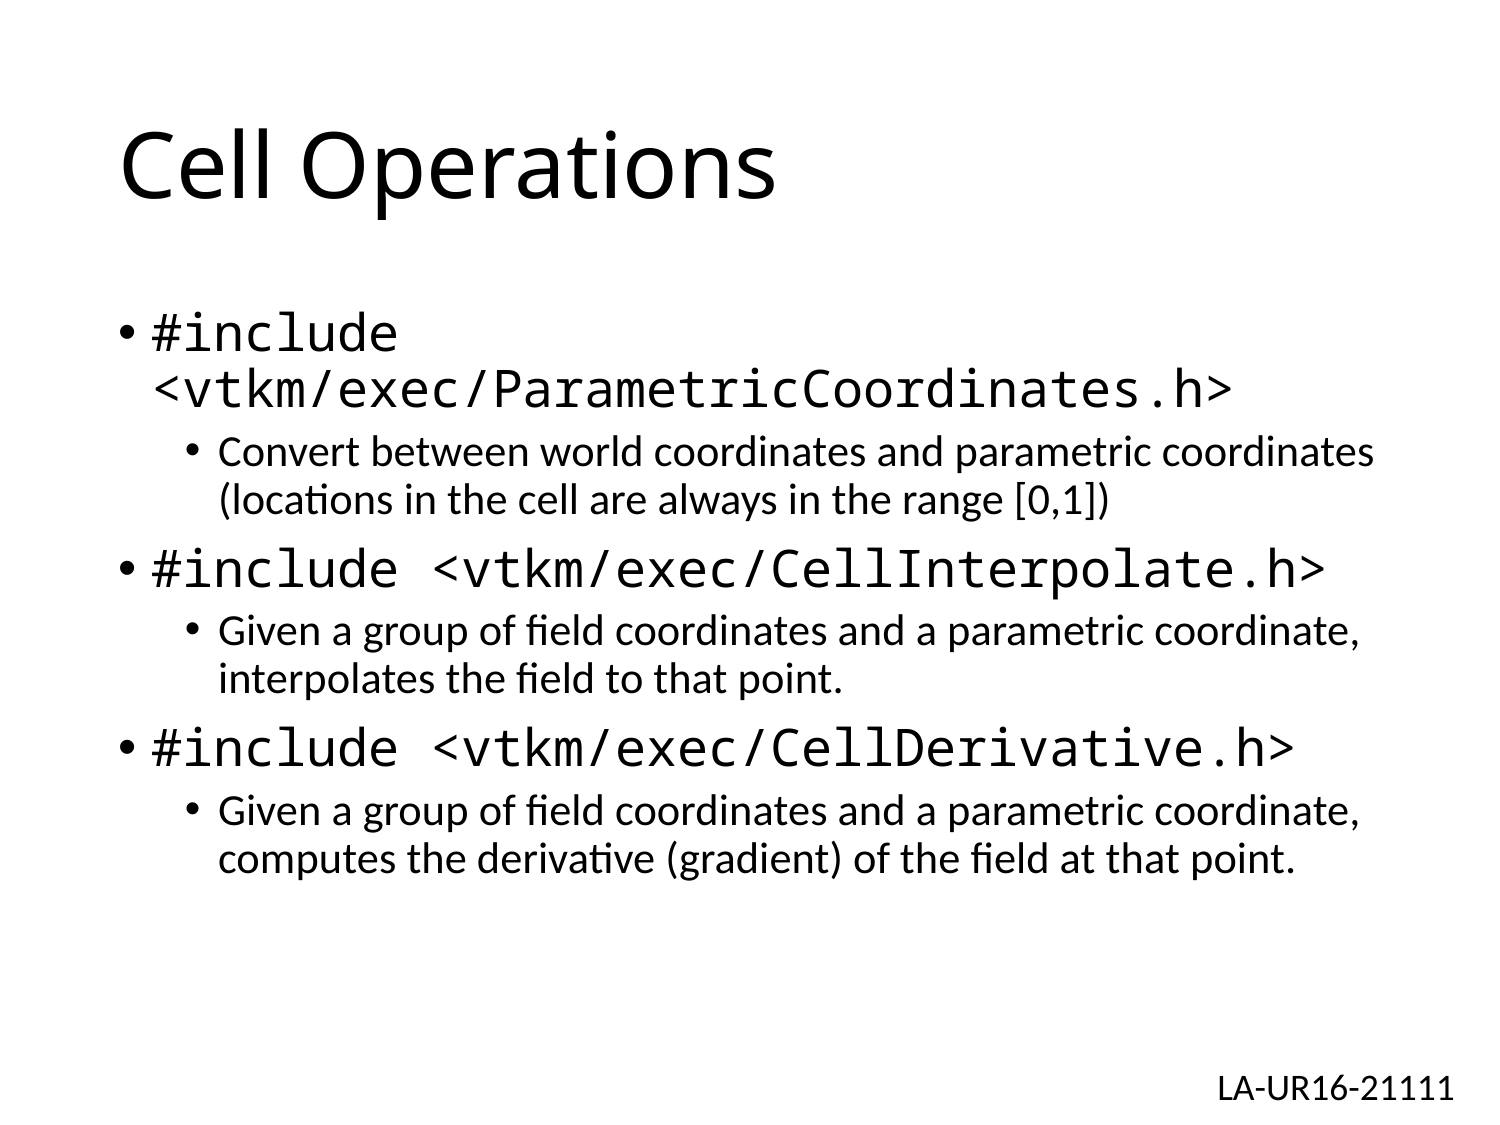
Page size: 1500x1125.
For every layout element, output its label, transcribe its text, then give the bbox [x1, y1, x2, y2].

list #include <vtkm/exec/ParametricCoordinates.h> Convert between world coordinates and parametric coordinates (locations in the cell are always in the range [0,1]) #include <vtkm/exec/CellInterpolate.h> Given a group of field coordinates and a parametric coordinate, interpolates the field to that point. #include <vtkm/exec/CellDerivative.h> Given a group of field coordinates and a parametric coordinate, computes the derivative (gradient) of the field at that point. [103, 299, 1397, 1014]
title Cell Operations [103, 59, 1397, 278]
text_box LA-UR16-21111 [1182, 1055, 1490, 1116]
